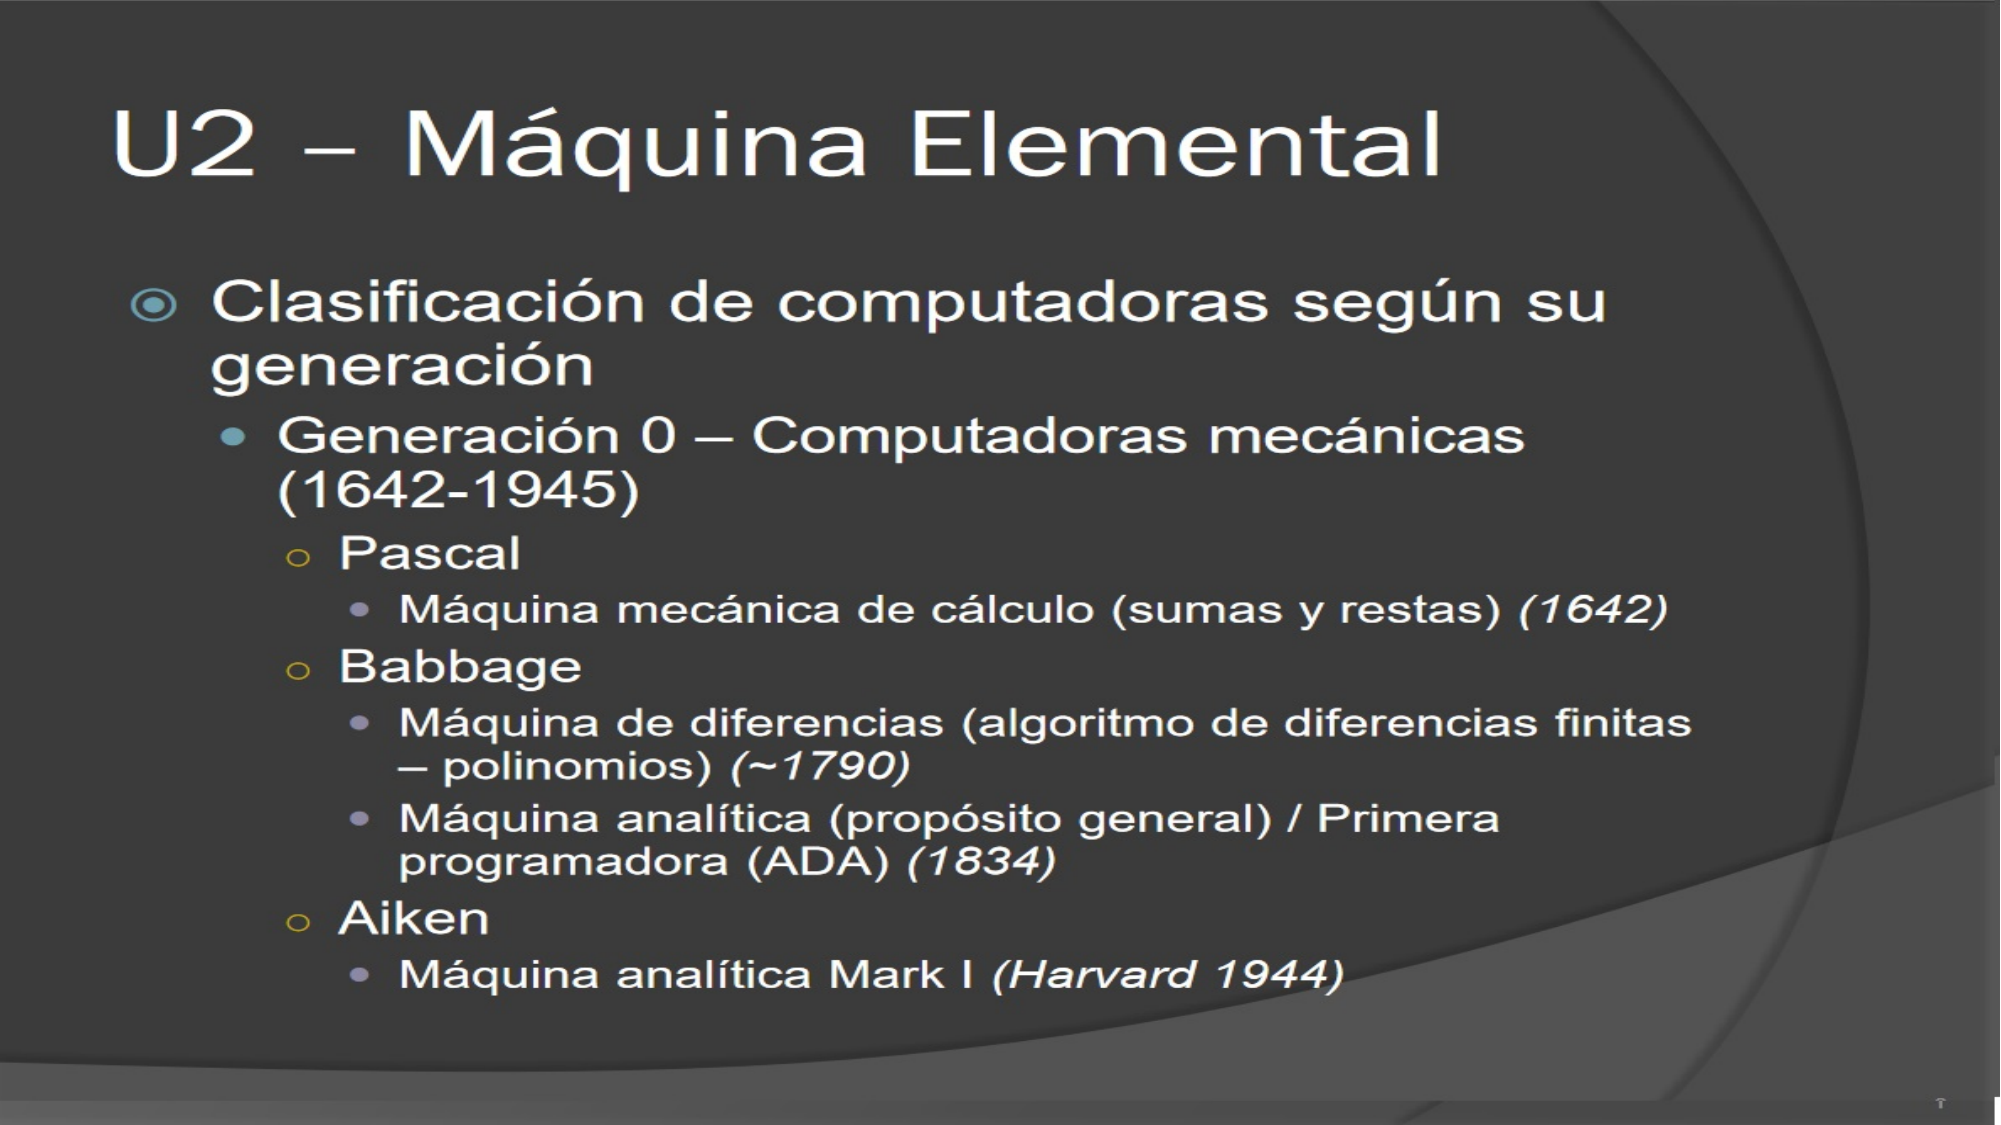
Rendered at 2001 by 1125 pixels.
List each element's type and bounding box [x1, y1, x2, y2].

list [0, 0, 2000, 1125]
